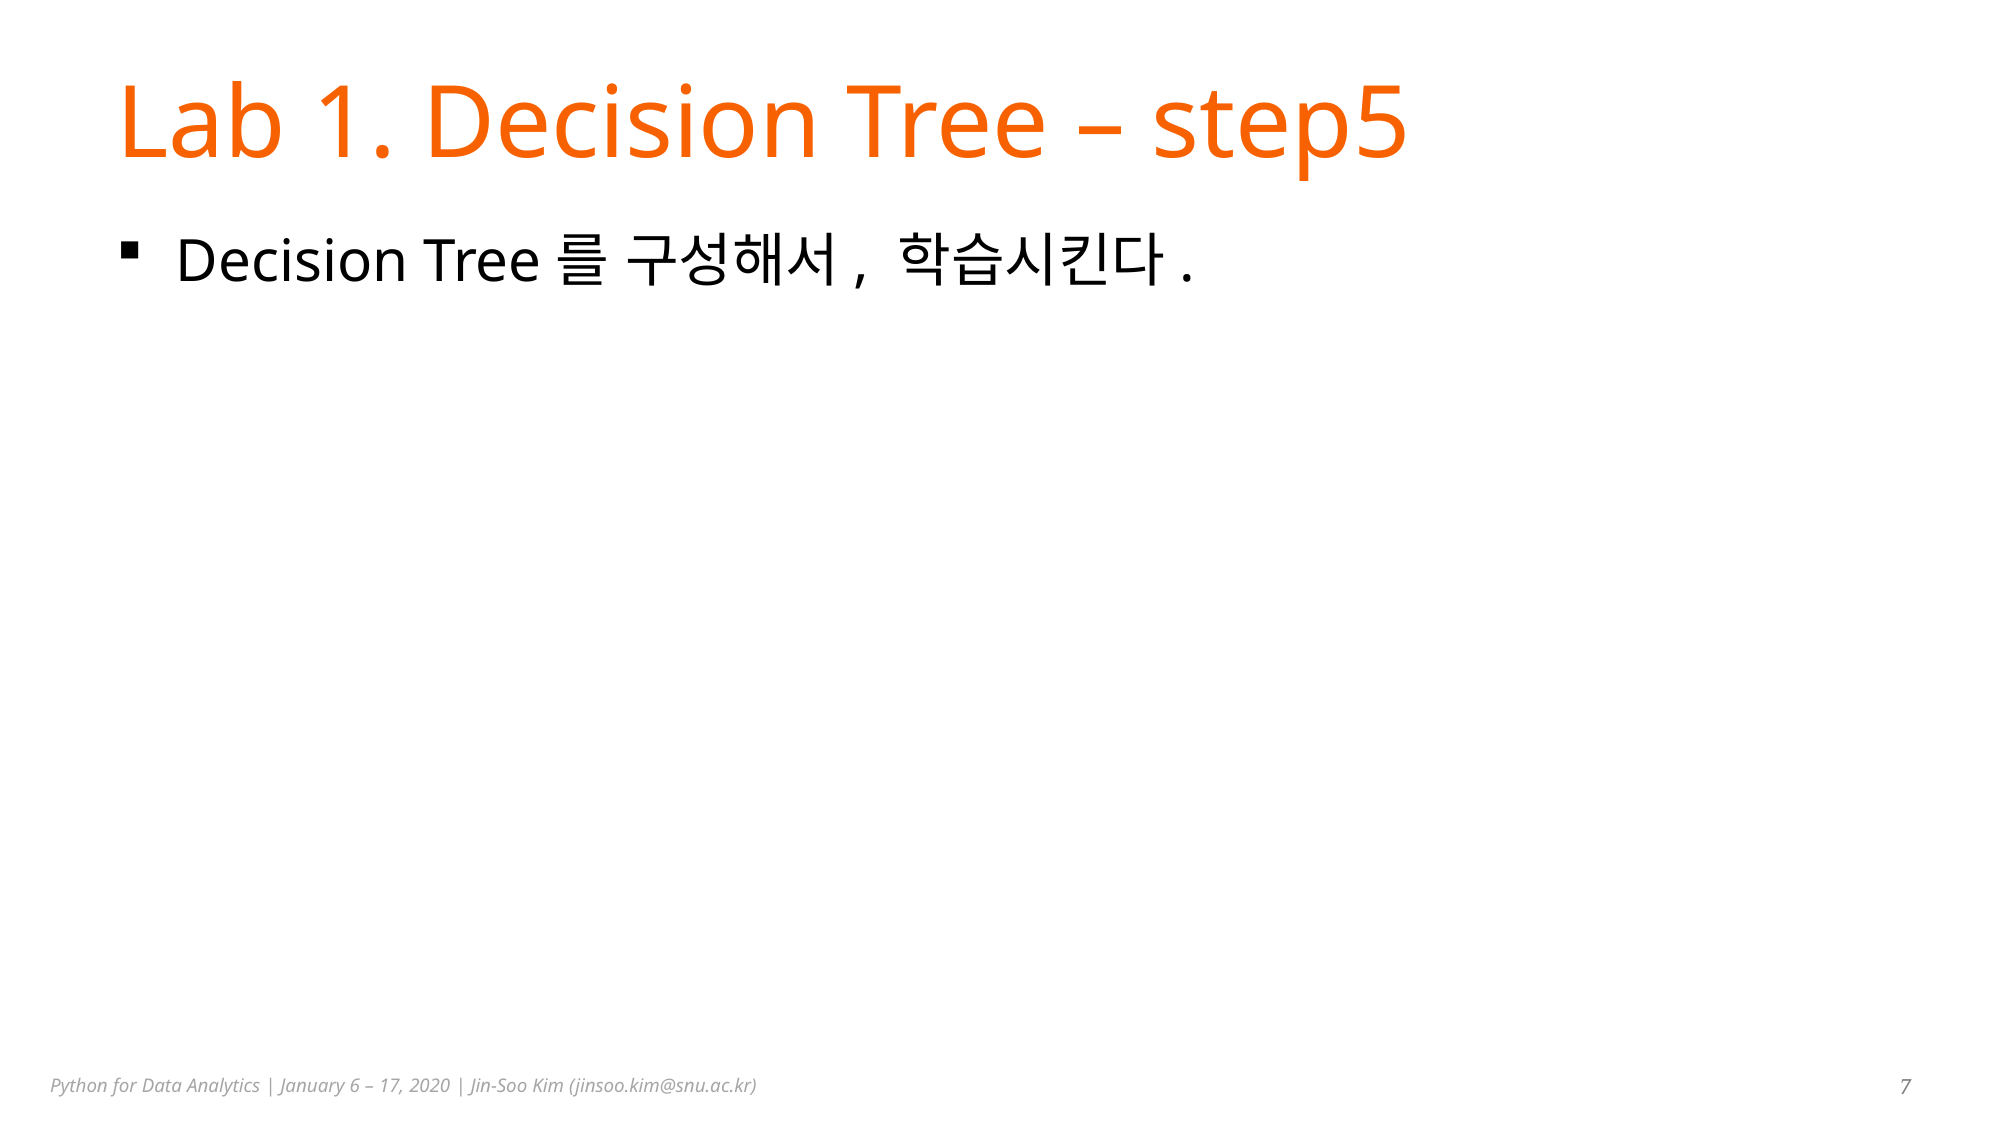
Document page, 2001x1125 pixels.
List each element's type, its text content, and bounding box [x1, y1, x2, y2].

title Lab 1. Decision Tree – step5 [101, 62, 1899, 189]
list Decision Tree를 구성해서, 학습시킨다. [101, 215, 1899, 1050]
